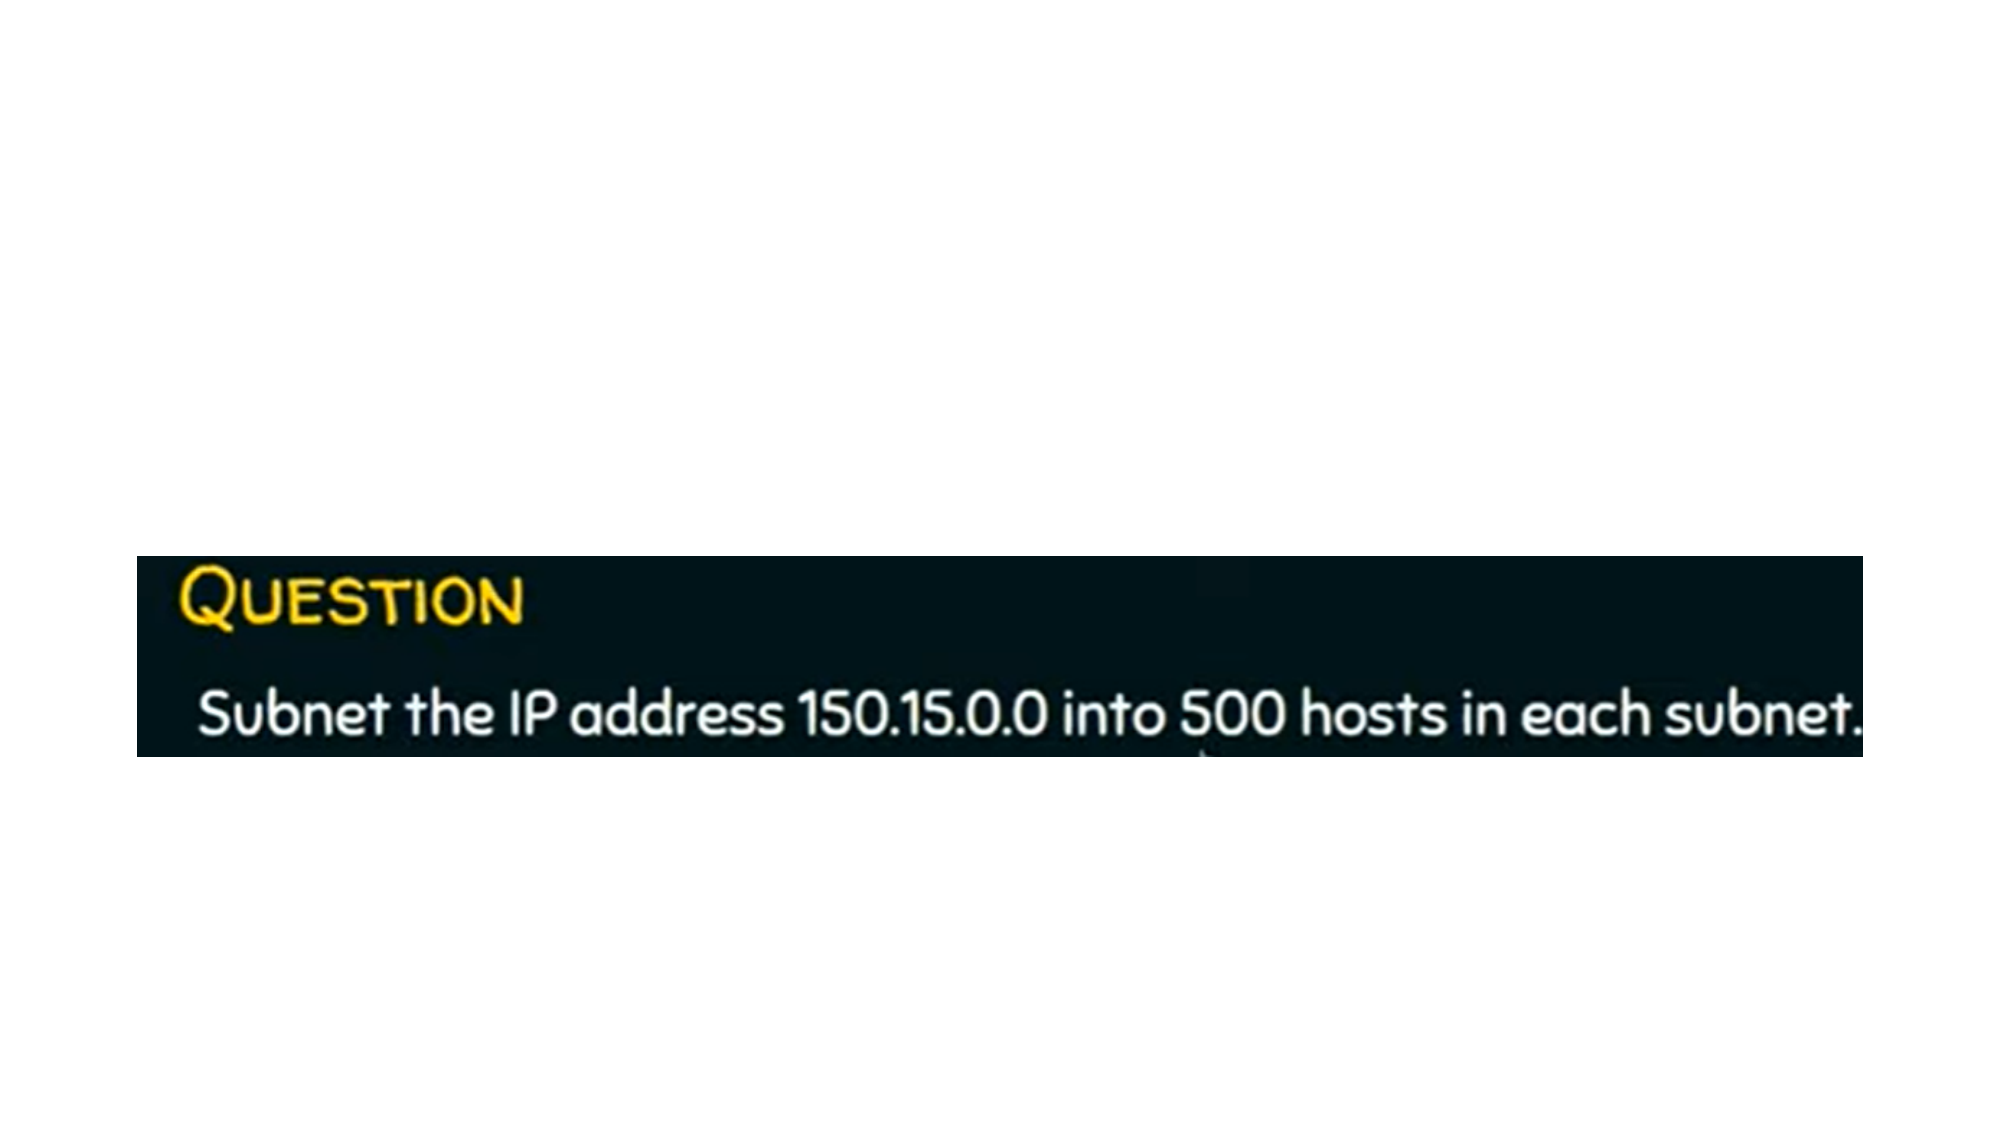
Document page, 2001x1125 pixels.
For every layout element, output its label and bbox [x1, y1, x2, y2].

list [137, 555, 1863, 757]
